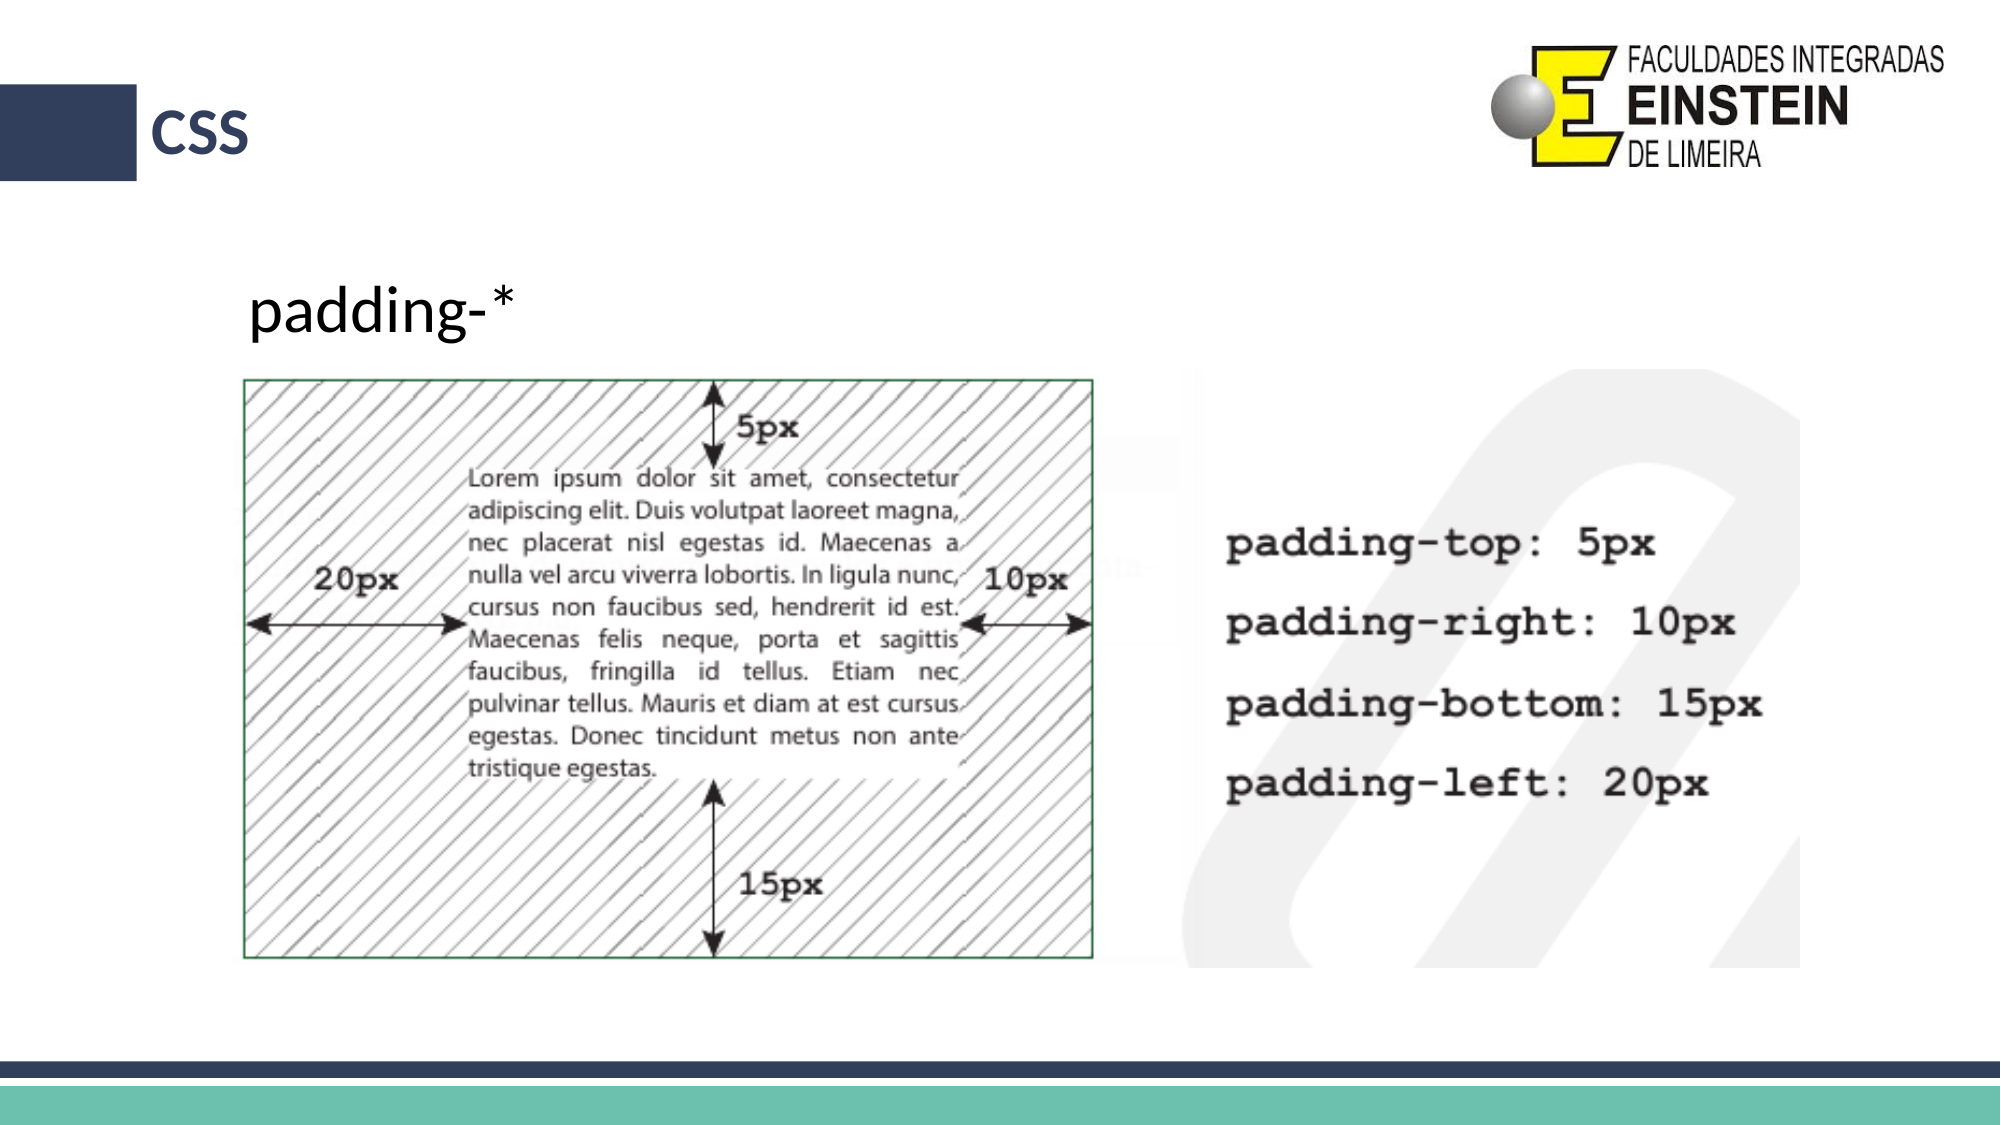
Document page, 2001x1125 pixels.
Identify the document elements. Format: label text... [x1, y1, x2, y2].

list padding-* [233, 247, 1863, 988]
picture [1491, 45, 1944, 167]
picture [233, 369, 1800, 968]
title CSS [136, 53, 1862, 212]
